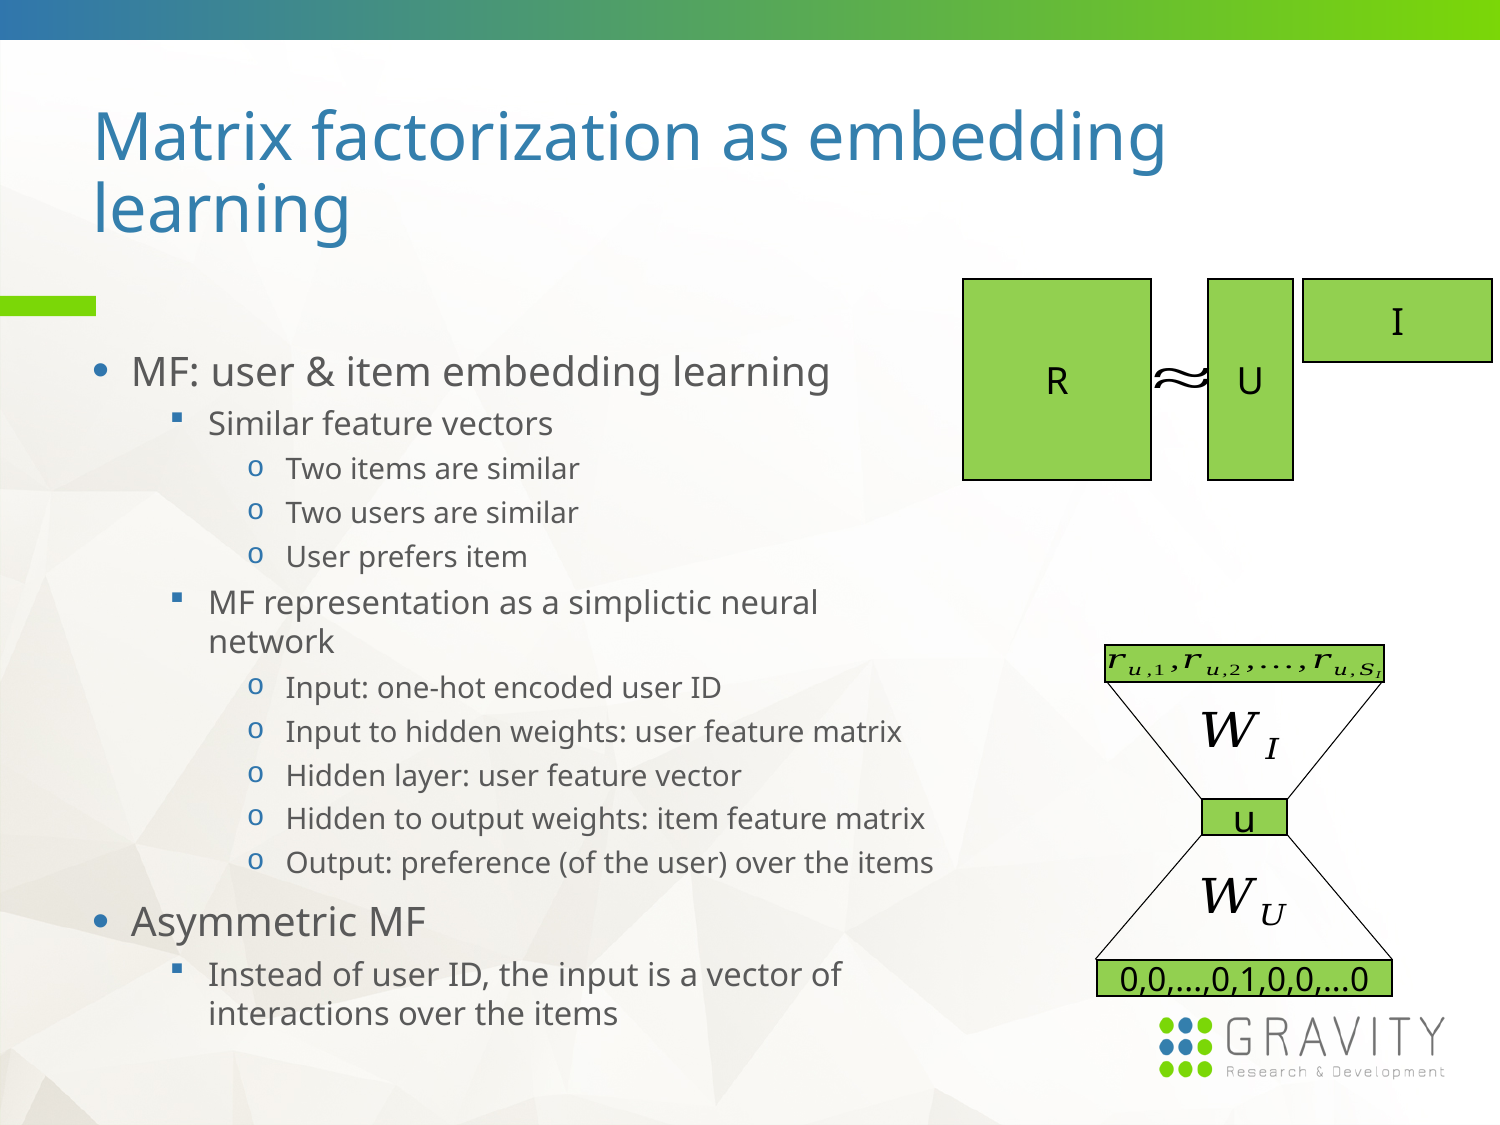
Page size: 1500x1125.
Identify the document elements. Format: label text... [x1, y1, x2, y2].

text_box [1095, 834, 1202, 960]
picture [0, 40, 1500, 1125]
title Matrix factorization as embedding learning [76, 84, 1424, 266]
text_box 0,0,...,0,1,0,0,...0 [1096, 959, 1393, 997]
text_box U [1207, 278, 1294, 481]
text_box u [1201, 798, 1288, 836]
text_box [1287, 681, 1383, 800]
text_box I [1302, 278, 1493, 363]
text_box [1287, 834, 1393, 960]
text_box R [962, 278, 1152, 481]
list MF: user & item embedding learning Similar feature vectors Two items are similar Two users are similar User prefers item MF representation as a simplictic neural network Input: one-hot encoded user ID Input to hidden weights: user feature matrix Hidden layer: user feature vector Hidden to output weights: item feature matrix Output: preference (of the user) over the items Asymmetric MF Instead of user ID, the input is a vector of interactions over the items [76, 337, 963, 1047]
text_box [1106, 681, 1202, 800]
